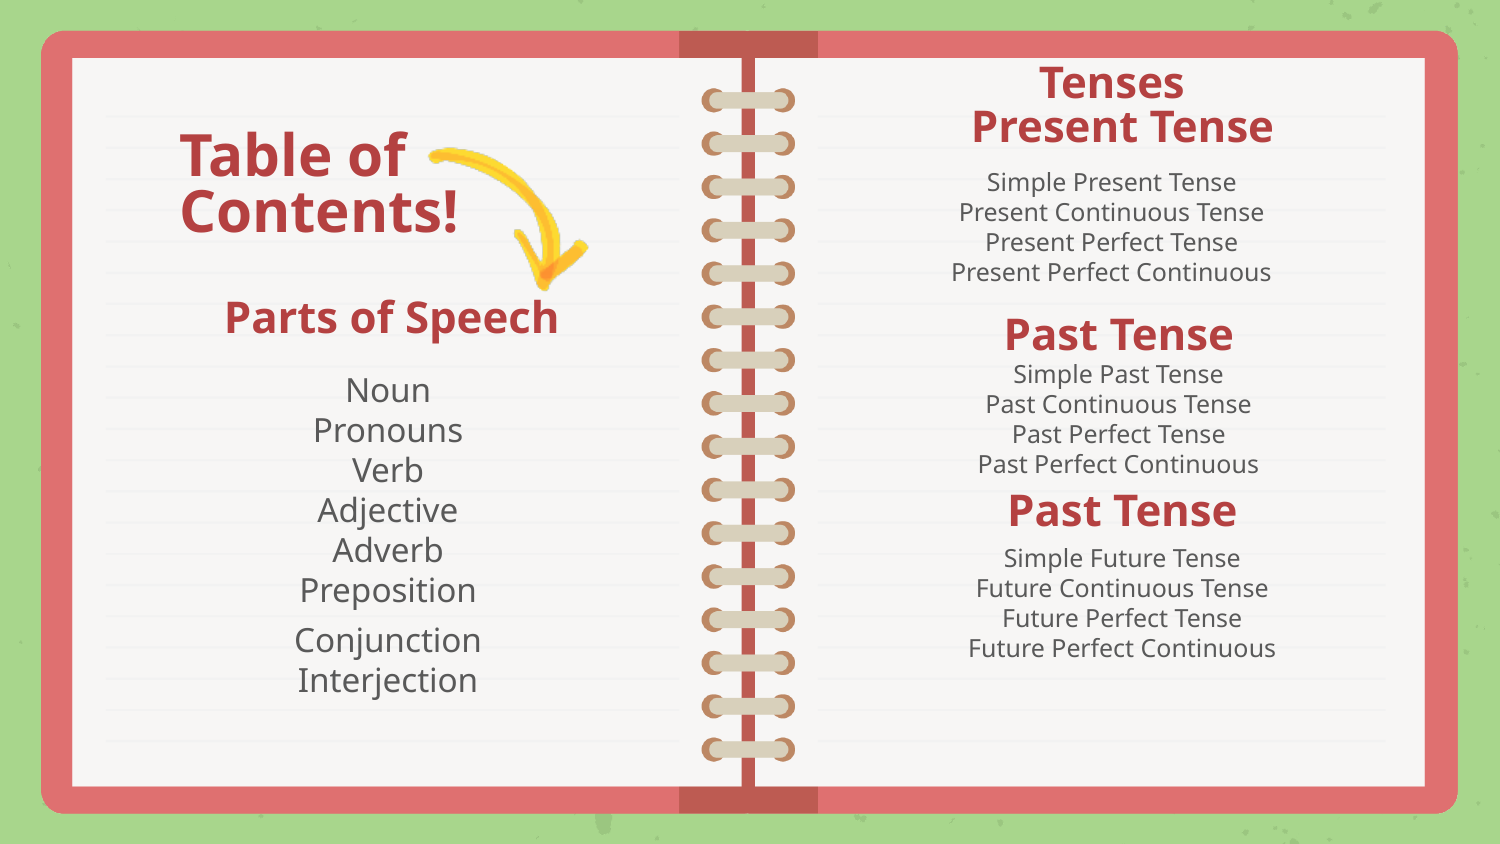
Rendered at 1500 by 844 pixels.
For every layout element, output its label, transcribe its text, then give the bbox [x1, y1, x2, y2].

picture [41, 30, 1458, 814]
subtitle Simple Present Tense Present Continuous Tense Present Perfect Tense Present Perfect Continuous [876, 151, 1348, 270]
title Table of Contents! [164, 116, 559, 211]
subtitle Noun Pronouns Verb Adjective Adverb Preposition [152, 358, 624, 473]
text_box Simple Past Tense Past Continuous Tense Past Perfect Tense Past Perfect Continuous [883, 343, 1355, 461]
text_box Simple Future Tense Future Continuous Tense Future Perfect Tense Future Perfect Continuous [886, 527, 1359, 645]
title Parts of Speech [152, 277, 632, 358]
subtitle Conjunction Interjection [152, 604, 624, 723]
title Past Tense [879, 294, 1359, 375]
text_box Past Tense [883, 469, 1362, 550]
title Tenses [872, 42, 1352, 123]
title Present Tense [883, 86, 1362, 167]
